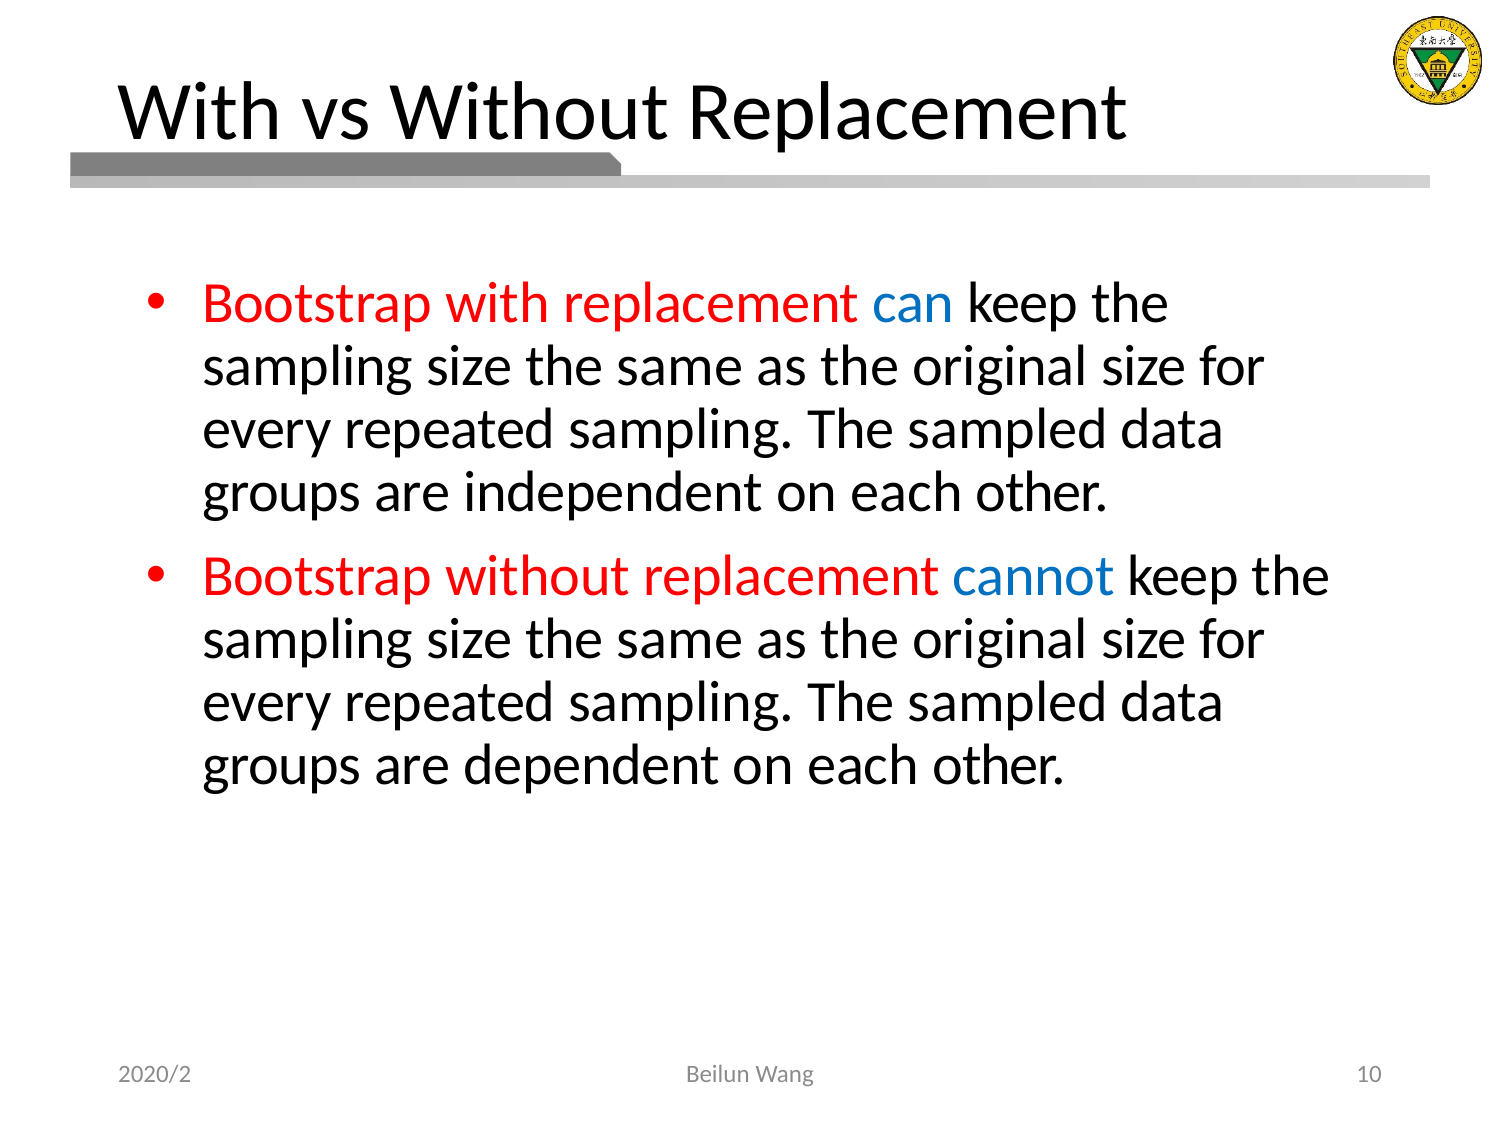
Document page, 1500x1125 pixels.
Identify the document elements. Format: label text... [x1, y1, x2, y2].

footer Beilun Wang [496, 1042, 1004, 1103]
slide_number 10 [1059, 1042, 1397, 1103]
title With vs Without Replacement [103, 59, 1361, 156]
picture [1393, 16, 1482, 105]
slide_number 2020/2 [103, 1042, 441, 1103]
list Bootstrap with replacement can keep the sampling size the same as the original size for every repeated sampling. The sampled data groups are independent on each other. Bootstrap without replacement cannot keep the sampling size the same as the original size for every repeated sampling. The sampled data groups are dependent on each other. [103, 264, 1397, 1014]
